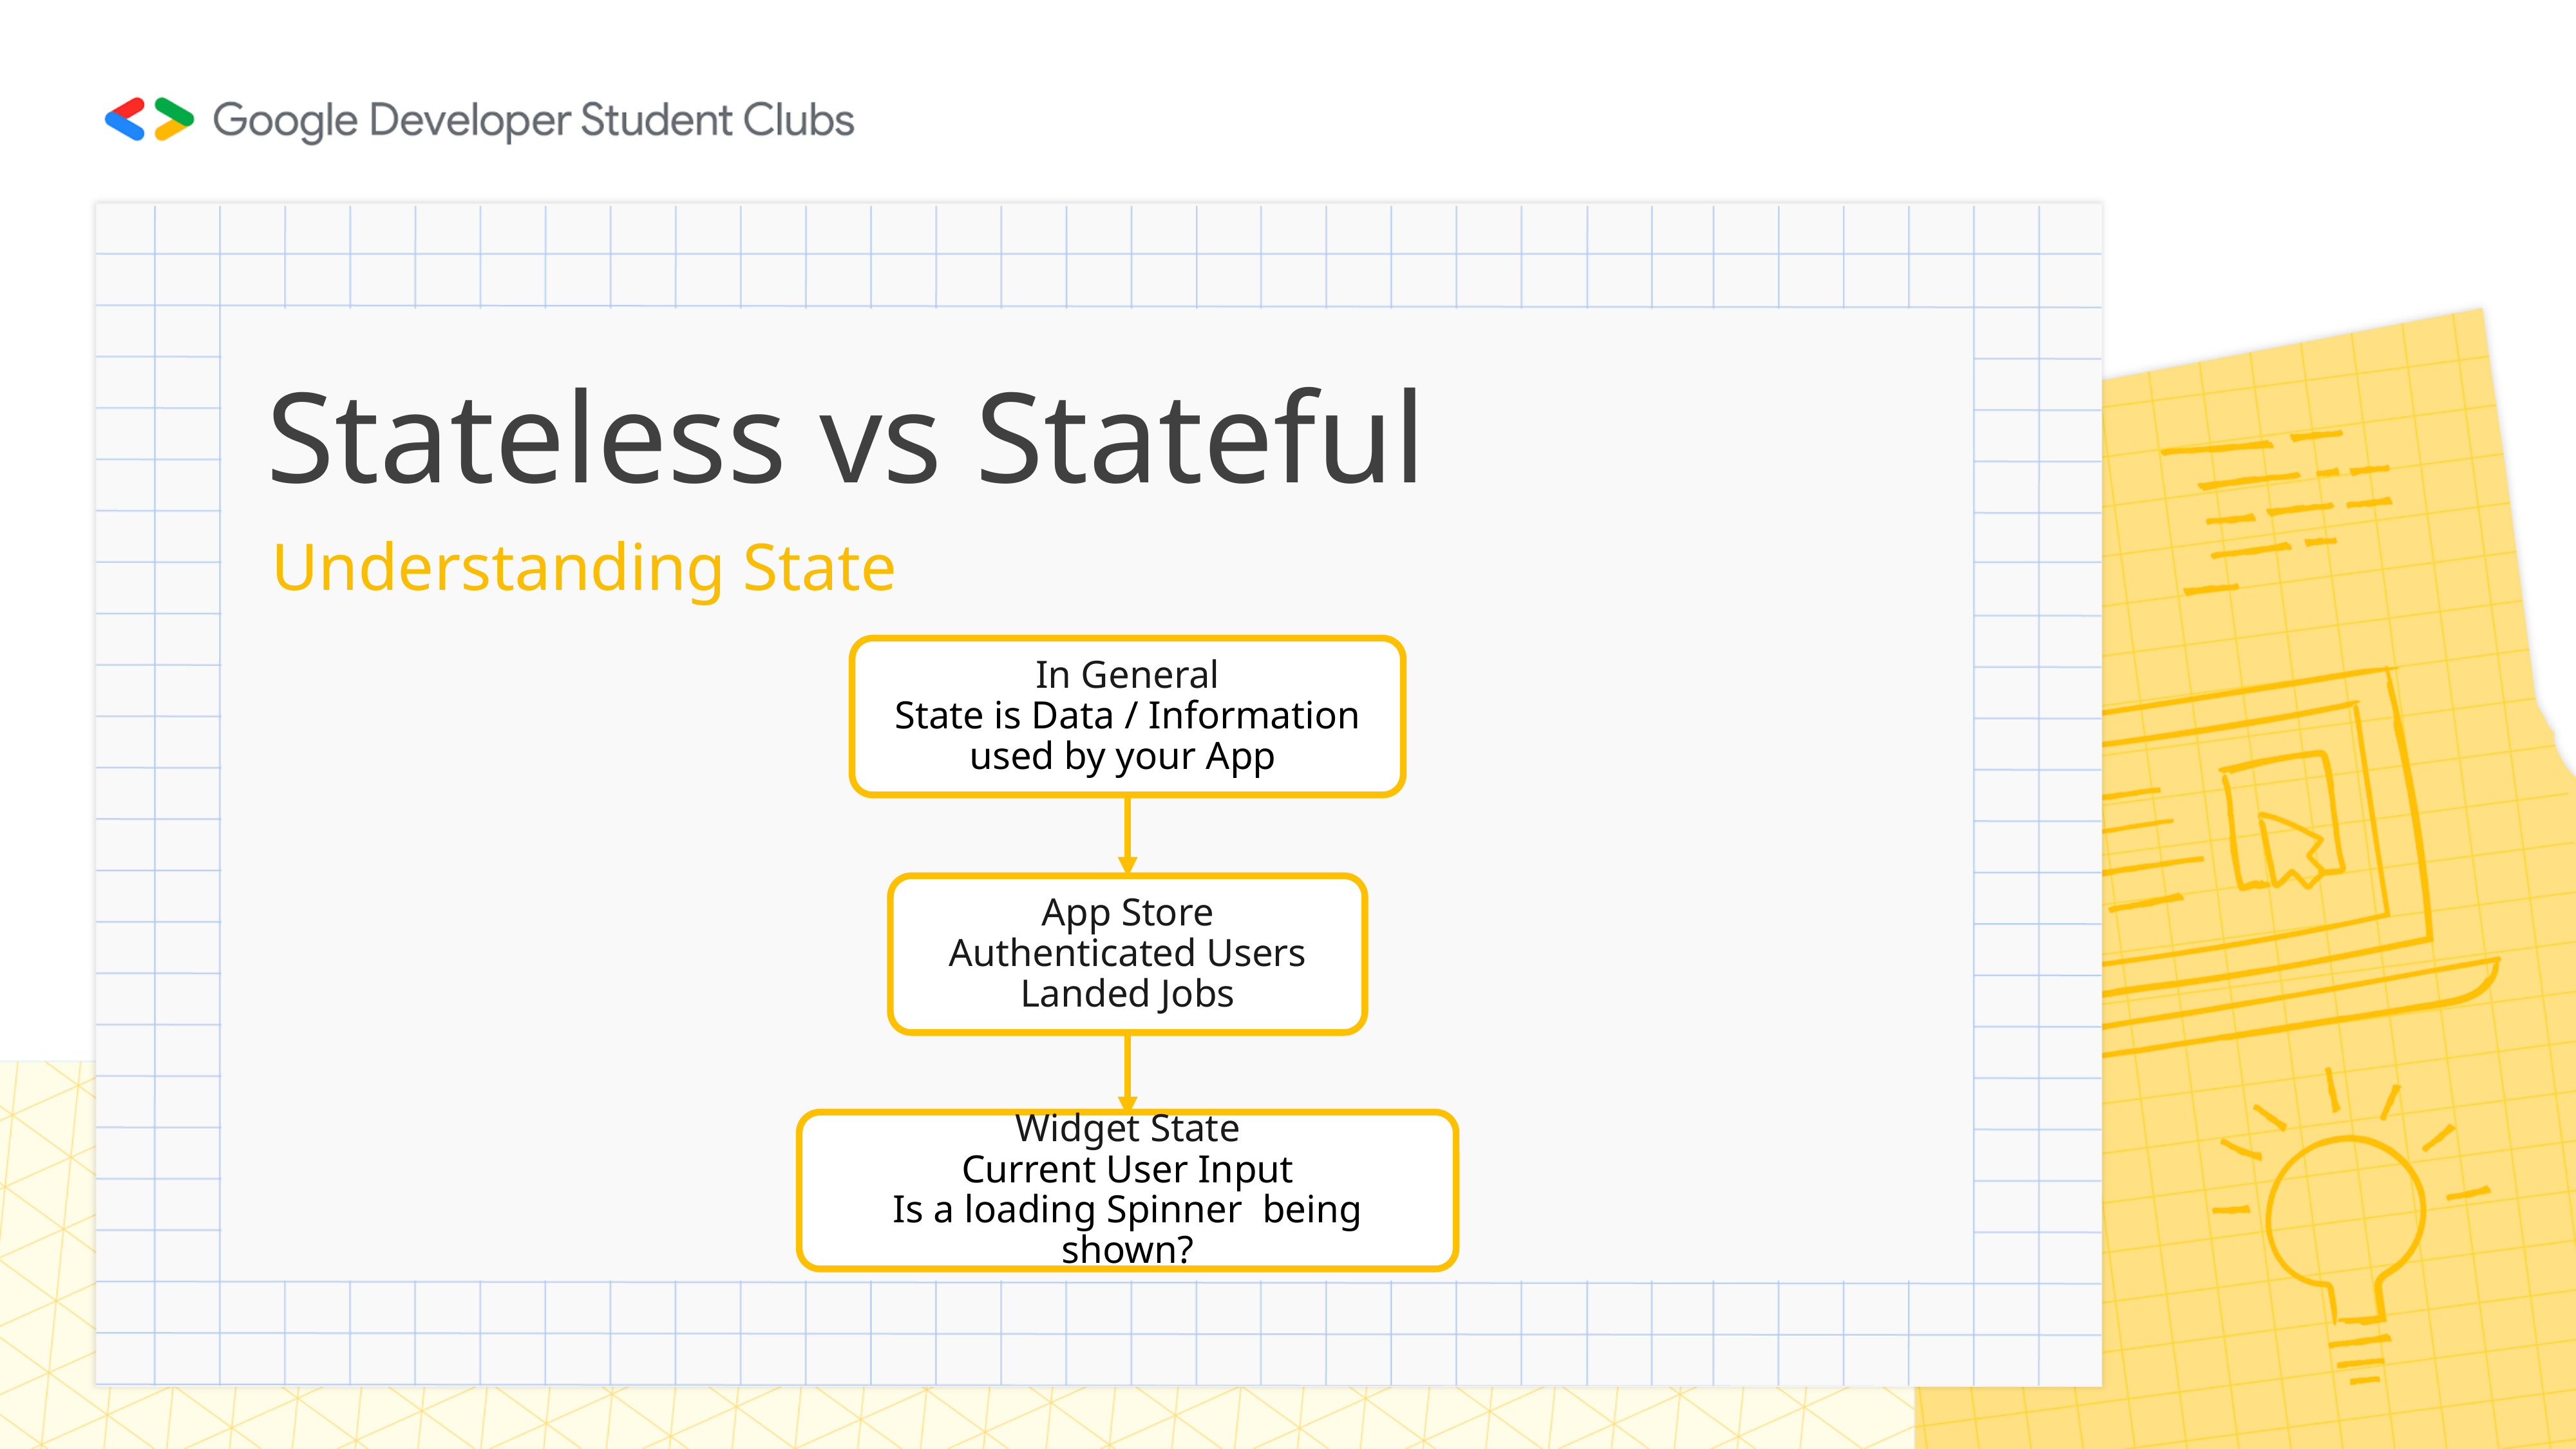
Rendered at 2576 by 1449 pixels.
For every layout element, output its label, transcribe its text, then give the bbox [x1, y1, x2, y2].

picture [0, 0, 2576, 1449]
text_box Widget State Current User Input Is a loading Spinner being shown? [799, 1112, 1457, 1269]
title Stateless vs Stateful [240, 332, 1777, 626]
text_box App Store Authenticated Users Landed Jobs [890, 875, 1365, 1033]
text_box In General State is Data / Information used by your App [852, 638, 1403, 795]
subtitle Understanding State [261, 516, 2065, 1376]
